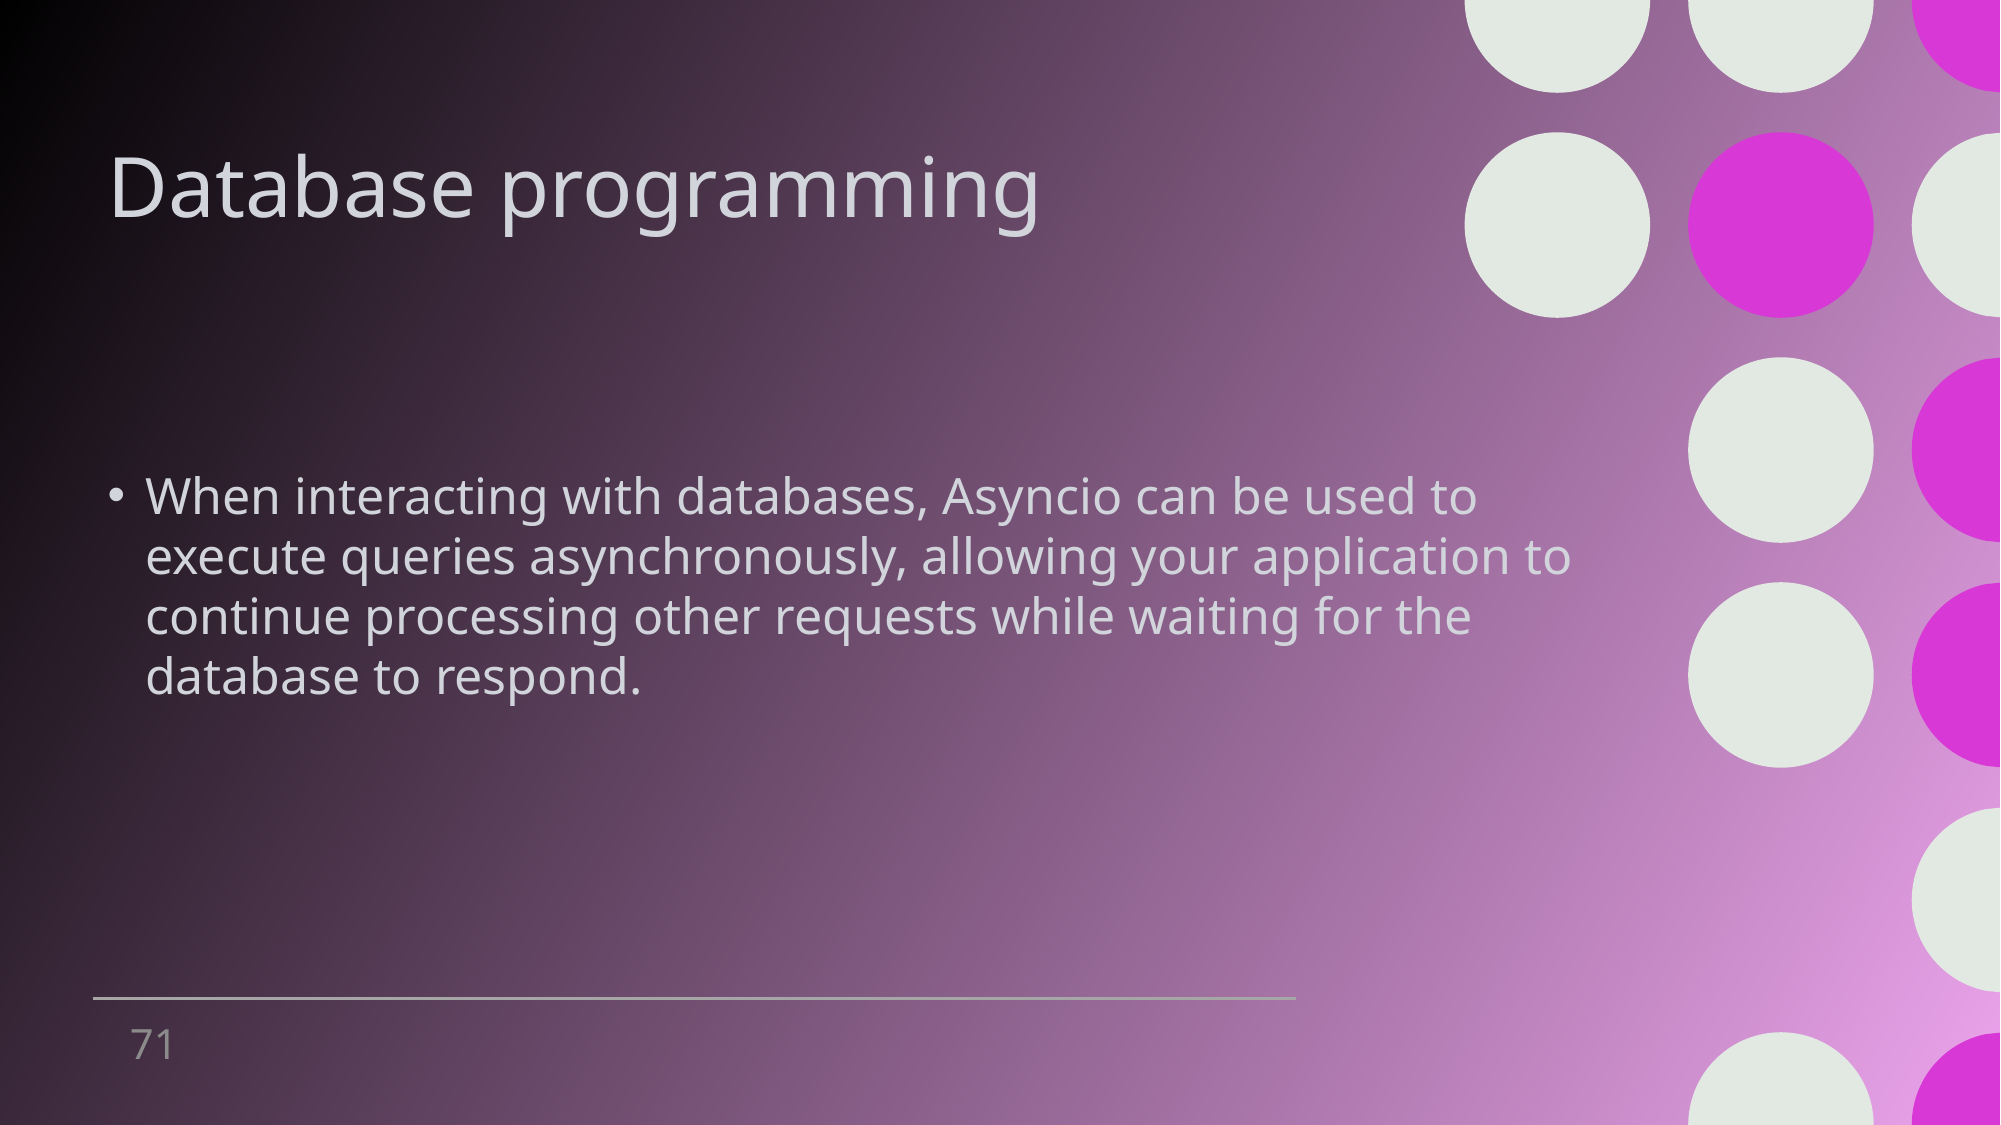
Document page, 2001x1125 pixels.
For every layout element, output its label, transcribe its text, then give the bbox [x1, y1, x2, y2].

slide_number 71 [59, 1016, 193, 1077]
list When interacting with databases, Asyncio can be used to execute queries asynchronously, allowing your application to continue processing other requests while waiting for the database to respond. [92, 456, 1674, 946]
title Database programming [92, 126, 1297, 335]
